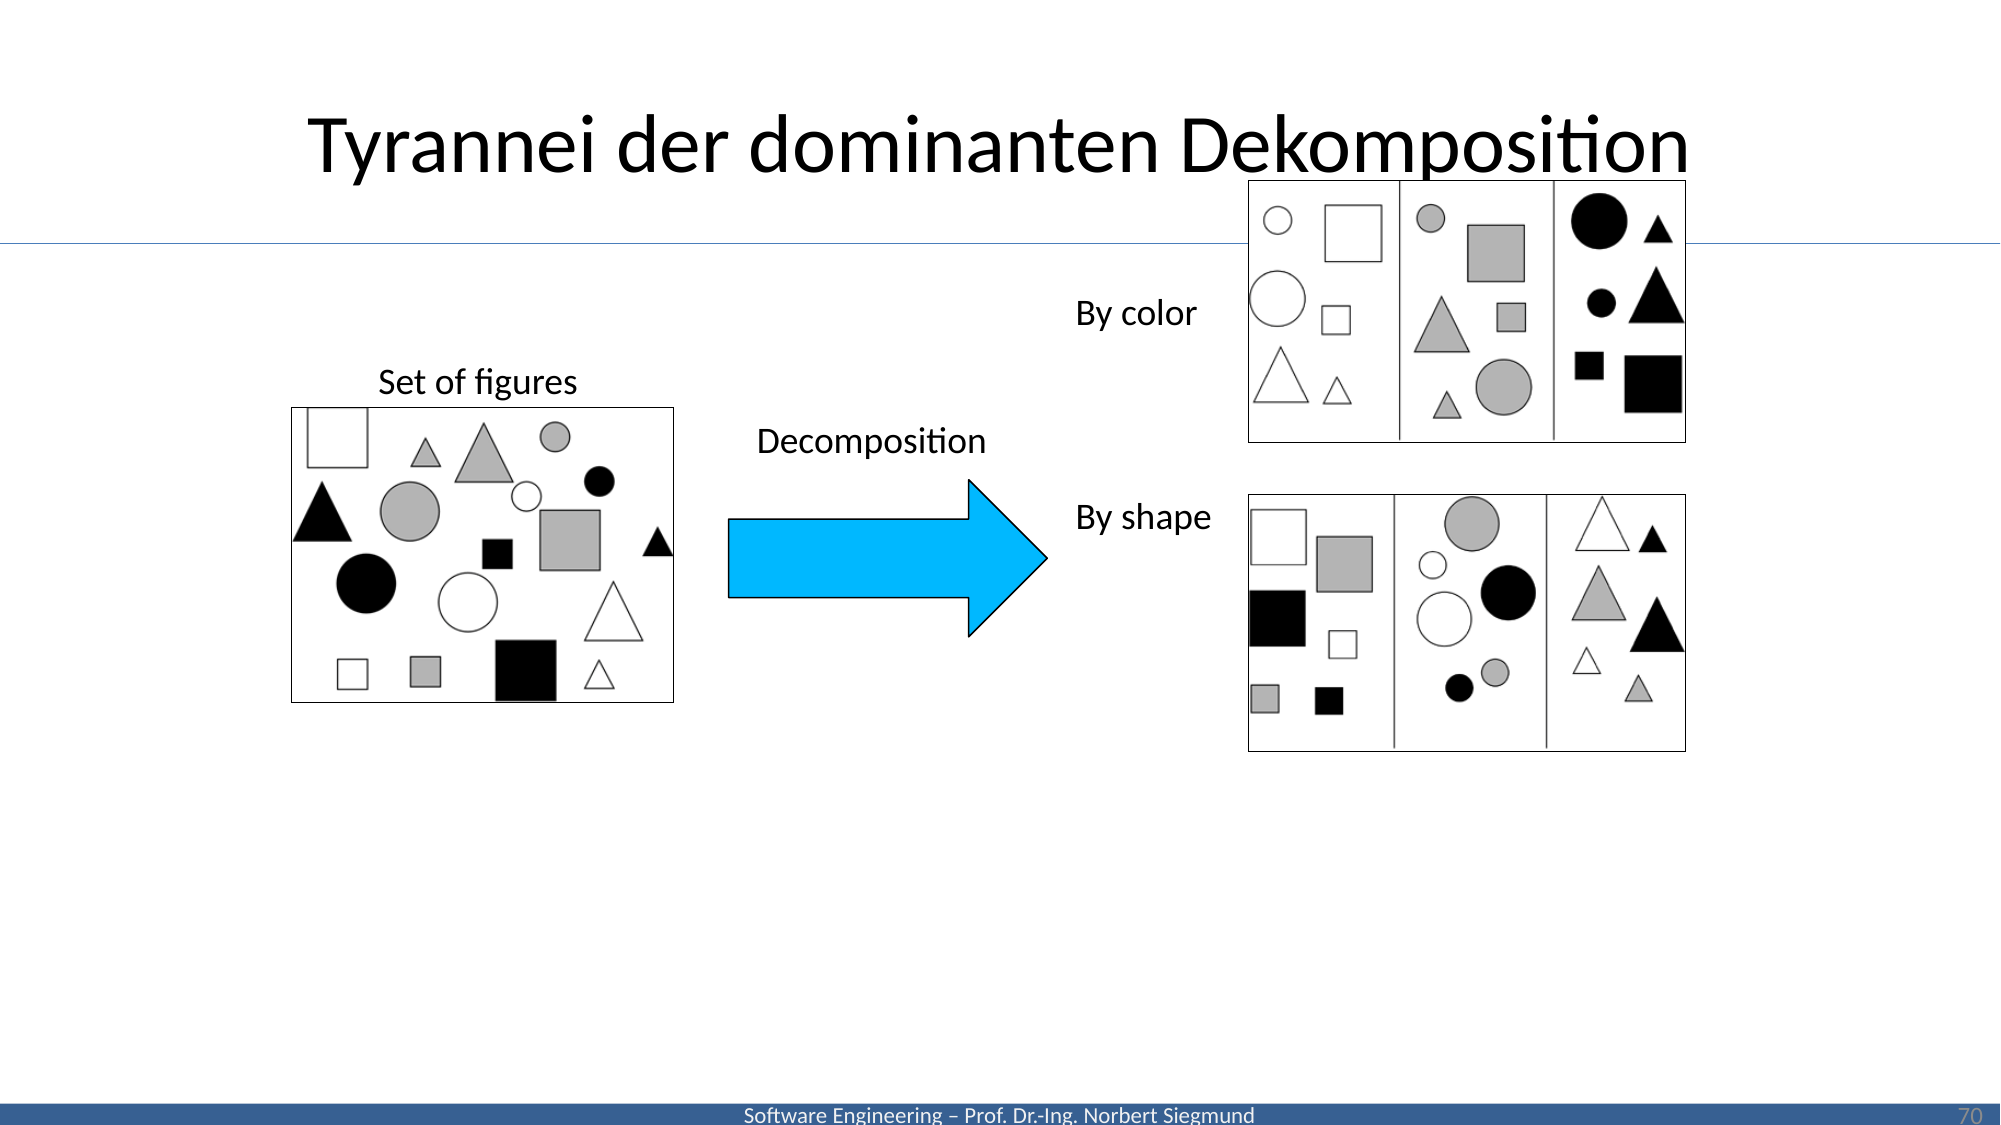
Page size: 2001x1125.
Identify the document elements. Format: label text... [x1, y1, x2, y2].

picture [290, 406, 674, 703]
picture [1247, 494, 1686, 752]
text_box [728, 479, 1048, 637]
text_box By shape [1060, 484, 1227, 545]
picture [1247, 180, 1686, 444]
title Tyrannei der dominanten Dekomposition [99, 45, 1900, 233]
slide_number 70 [1531, 1084, 1999, 1125]
text_box Decomposition [742, 408, 1002, 469]
text_box Set of figures [363, 349, 593, 405]
text_box By color [1060, 280, 1213, 341]
